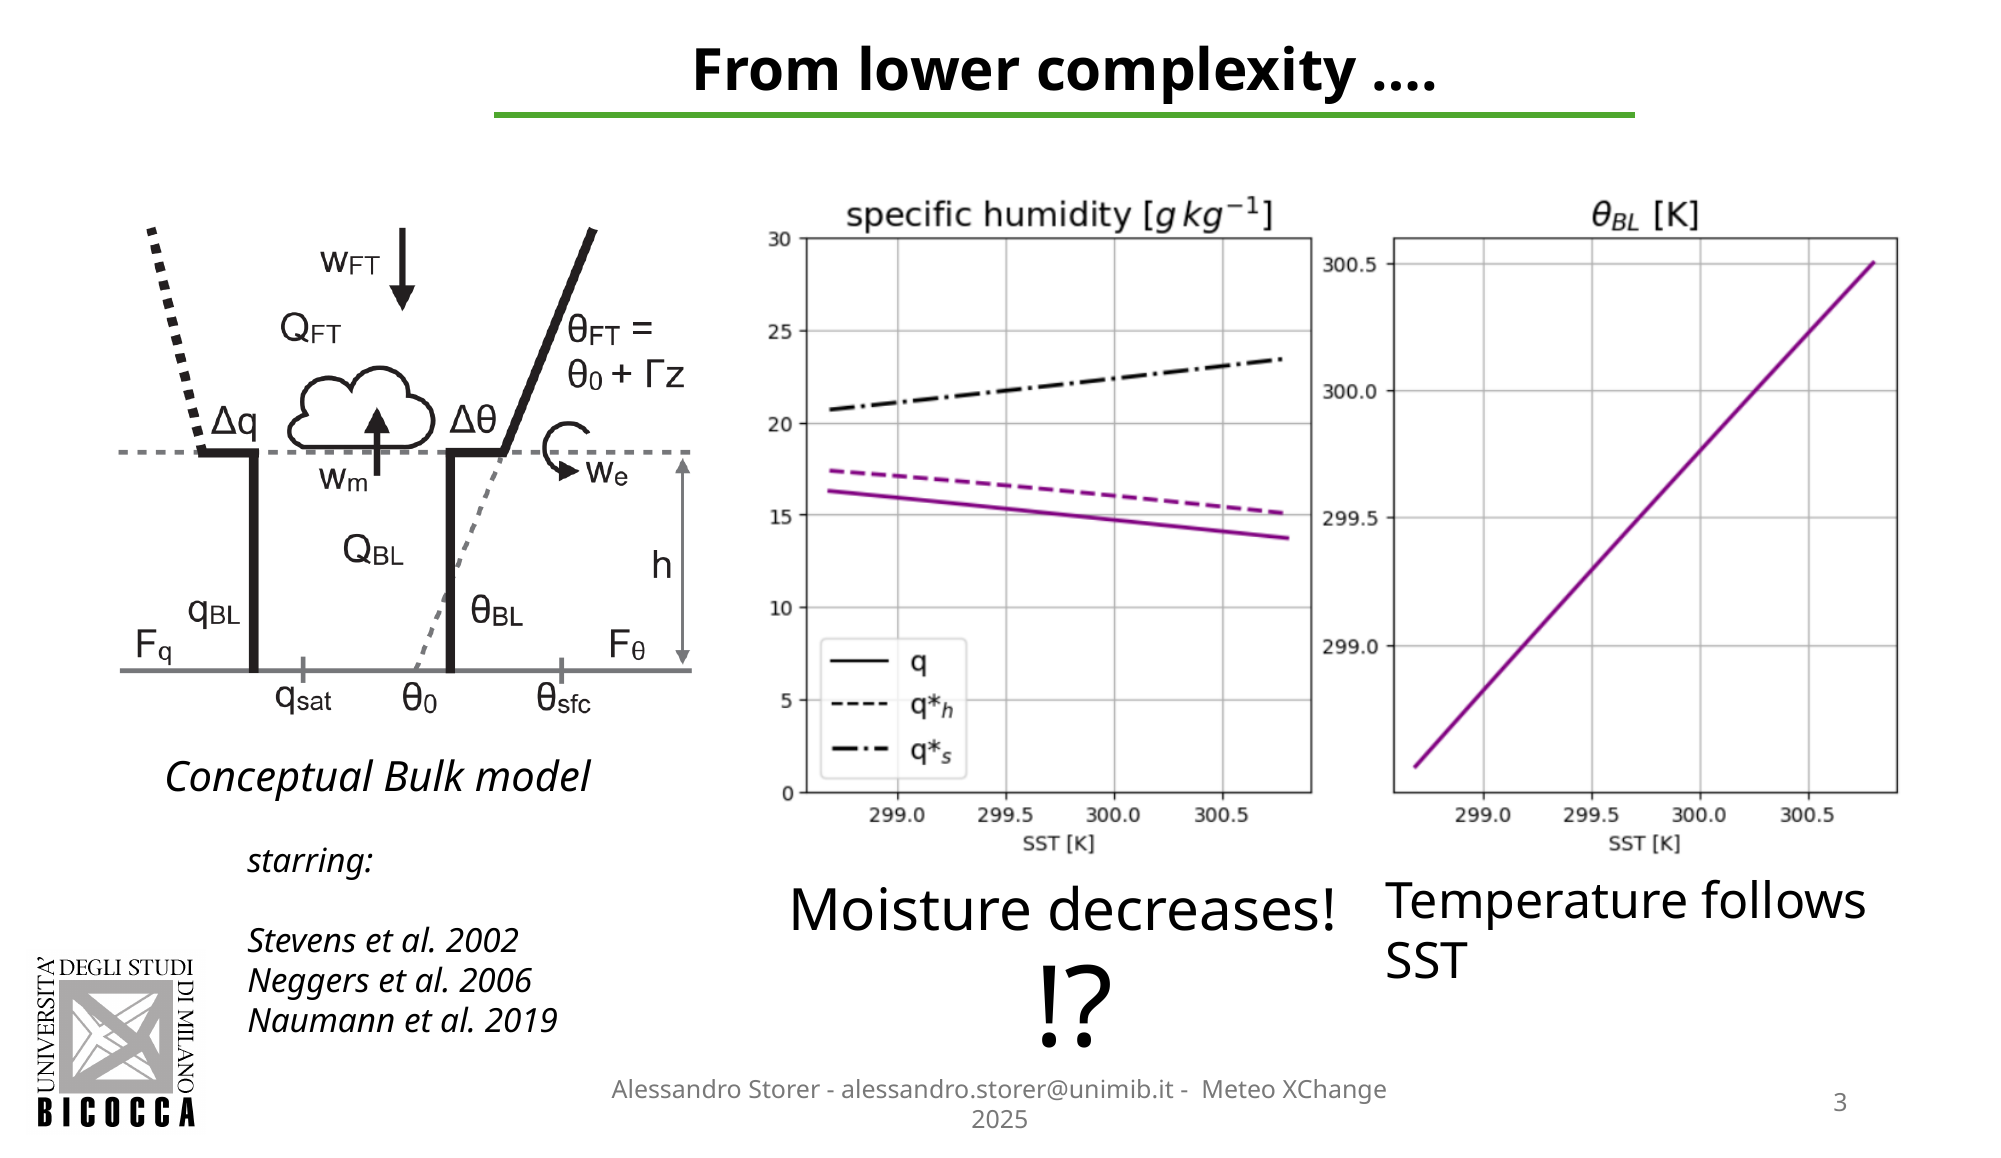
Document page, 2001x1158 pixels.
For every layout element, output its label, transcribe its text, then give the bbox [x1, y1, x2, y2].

text_box starring: Stevens et al. 2002 Neggers et al. 2006 Naumann et al. 2019 [232, 831, 855, 1087]
text_box From lower complexity …. [523, 25, 1607, 110]
text_box Conceptual Bulk model [149, 742, 649, 848]
footer Alessandro Storer - alessandro.storer@unimib.it - Meteo XChange 2025 [565, 1072, 1435, 1135]
picture [759, 185, 1906, 864]
text_box Moisture decreases! [855, 864, 1563, 950]
slide_number 3 [1435, 1072, 1863, 1135]
picture [26, 948, 206, 1135]
picture [94, 212, 704, 728]
text_box !? [1019, 926, 1129, 1072]
text_box Temperature follows SST [1370, 861, 1952, 997]
